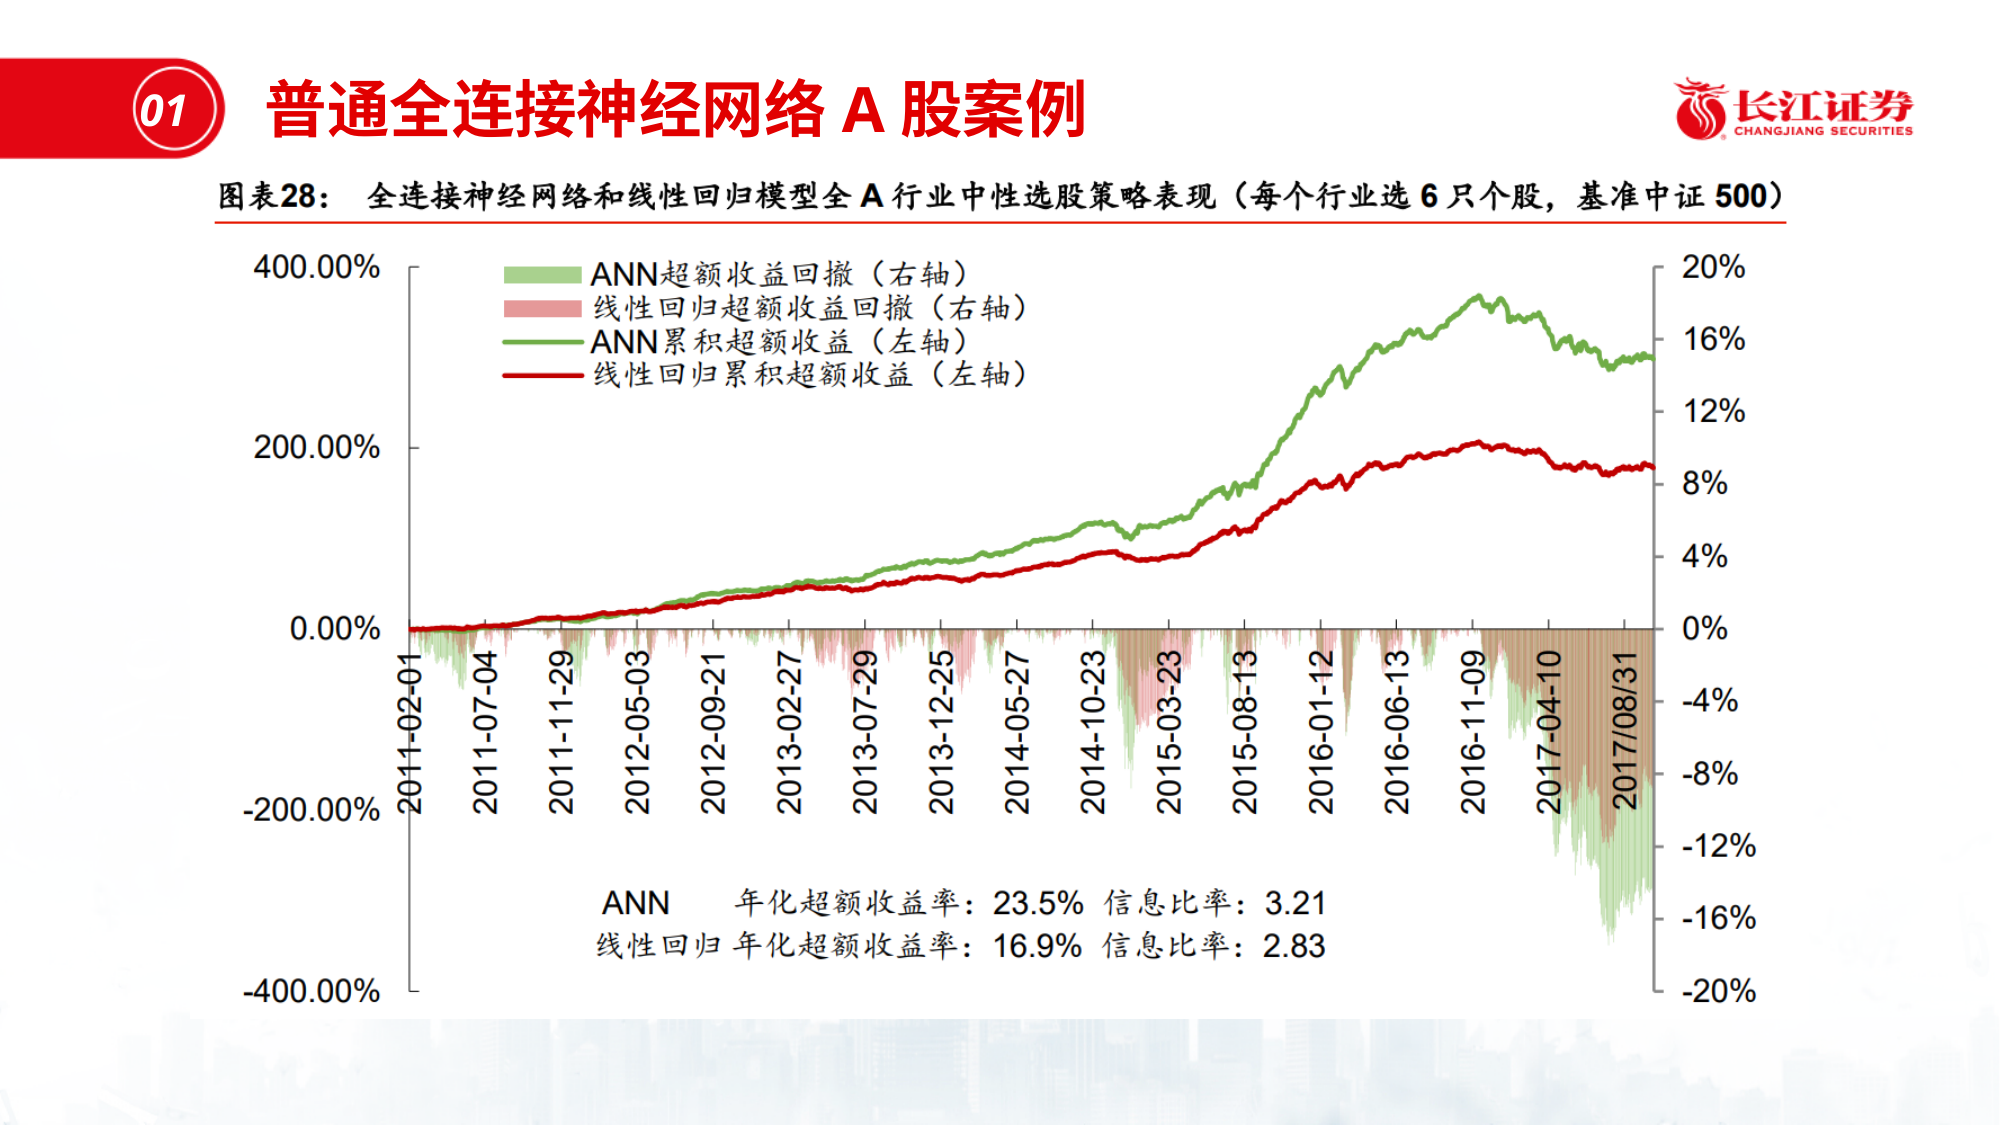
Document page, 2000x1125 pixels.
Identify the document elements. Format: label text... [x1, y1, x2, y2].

text_box 普通全连接神经网络A股案例 [249, 62, 1614, 153]
picture [0, 0, 2000, 1125]
text_box 01 [124, 75, 213, 143]
